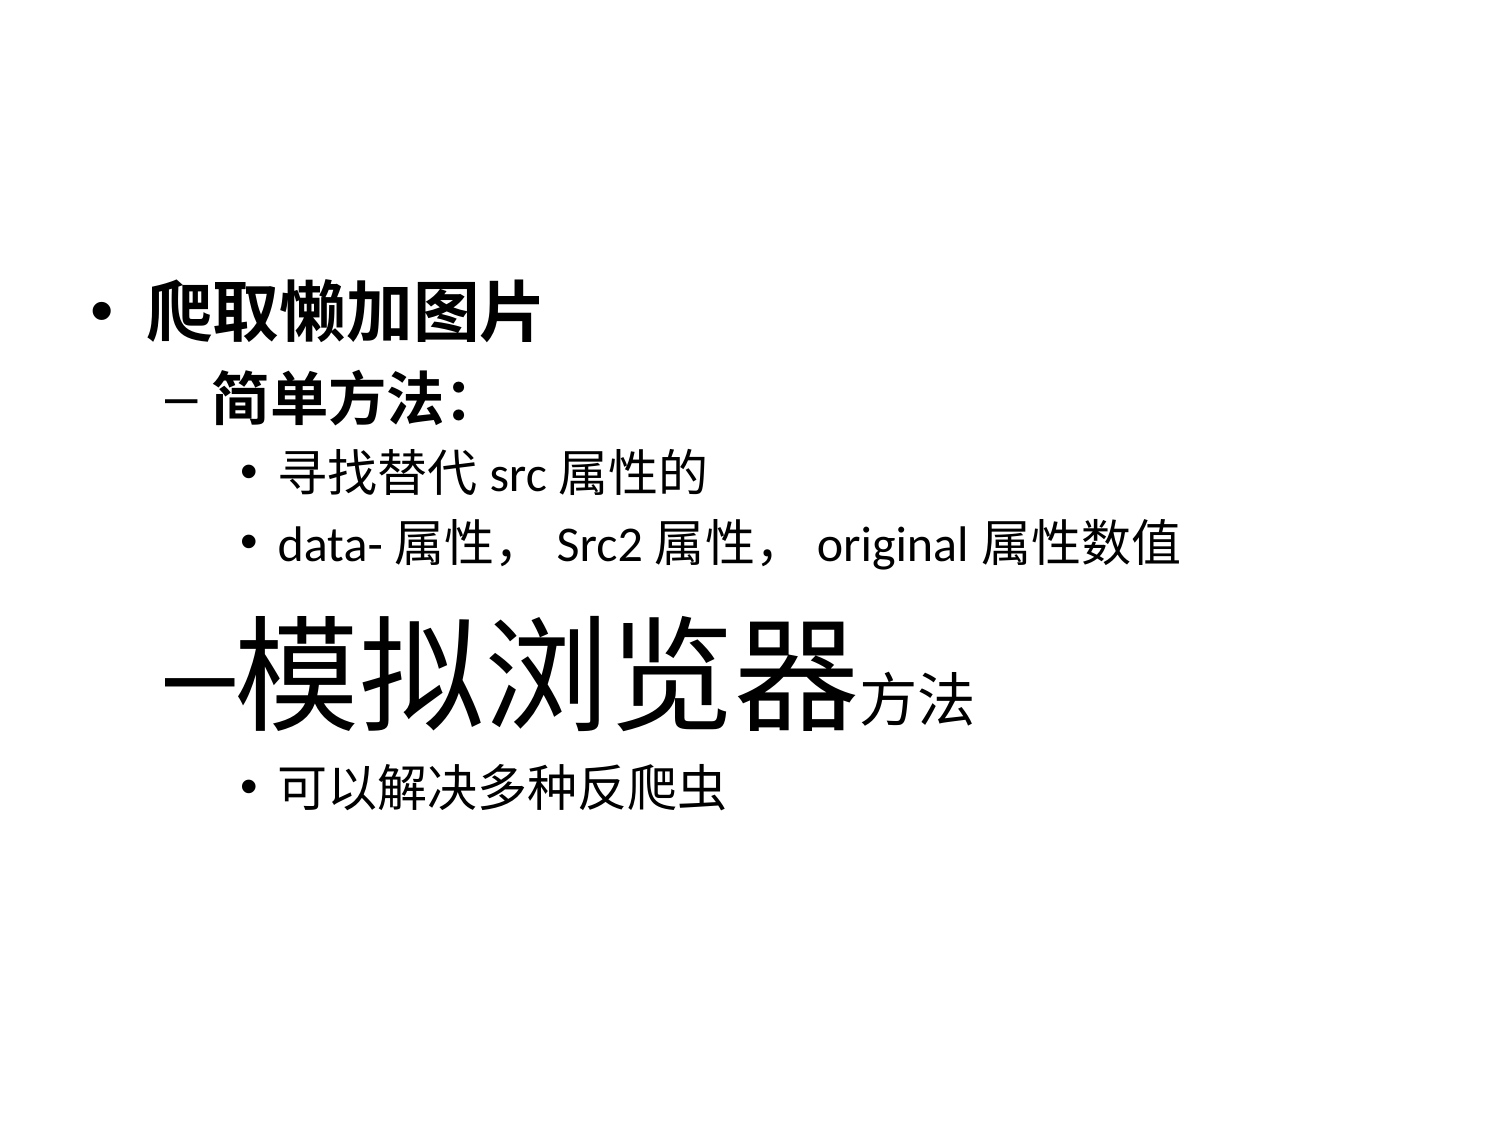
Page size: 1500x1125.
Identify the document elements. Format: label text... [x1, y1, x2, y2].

list 爬取懒加图片 简单方法： 寻找替代src属性的 data-属性，Src2属性，original属性数值 模拟浏览器方法 可以解决多种反爬虫 [75, 262, 1425, 1005]
